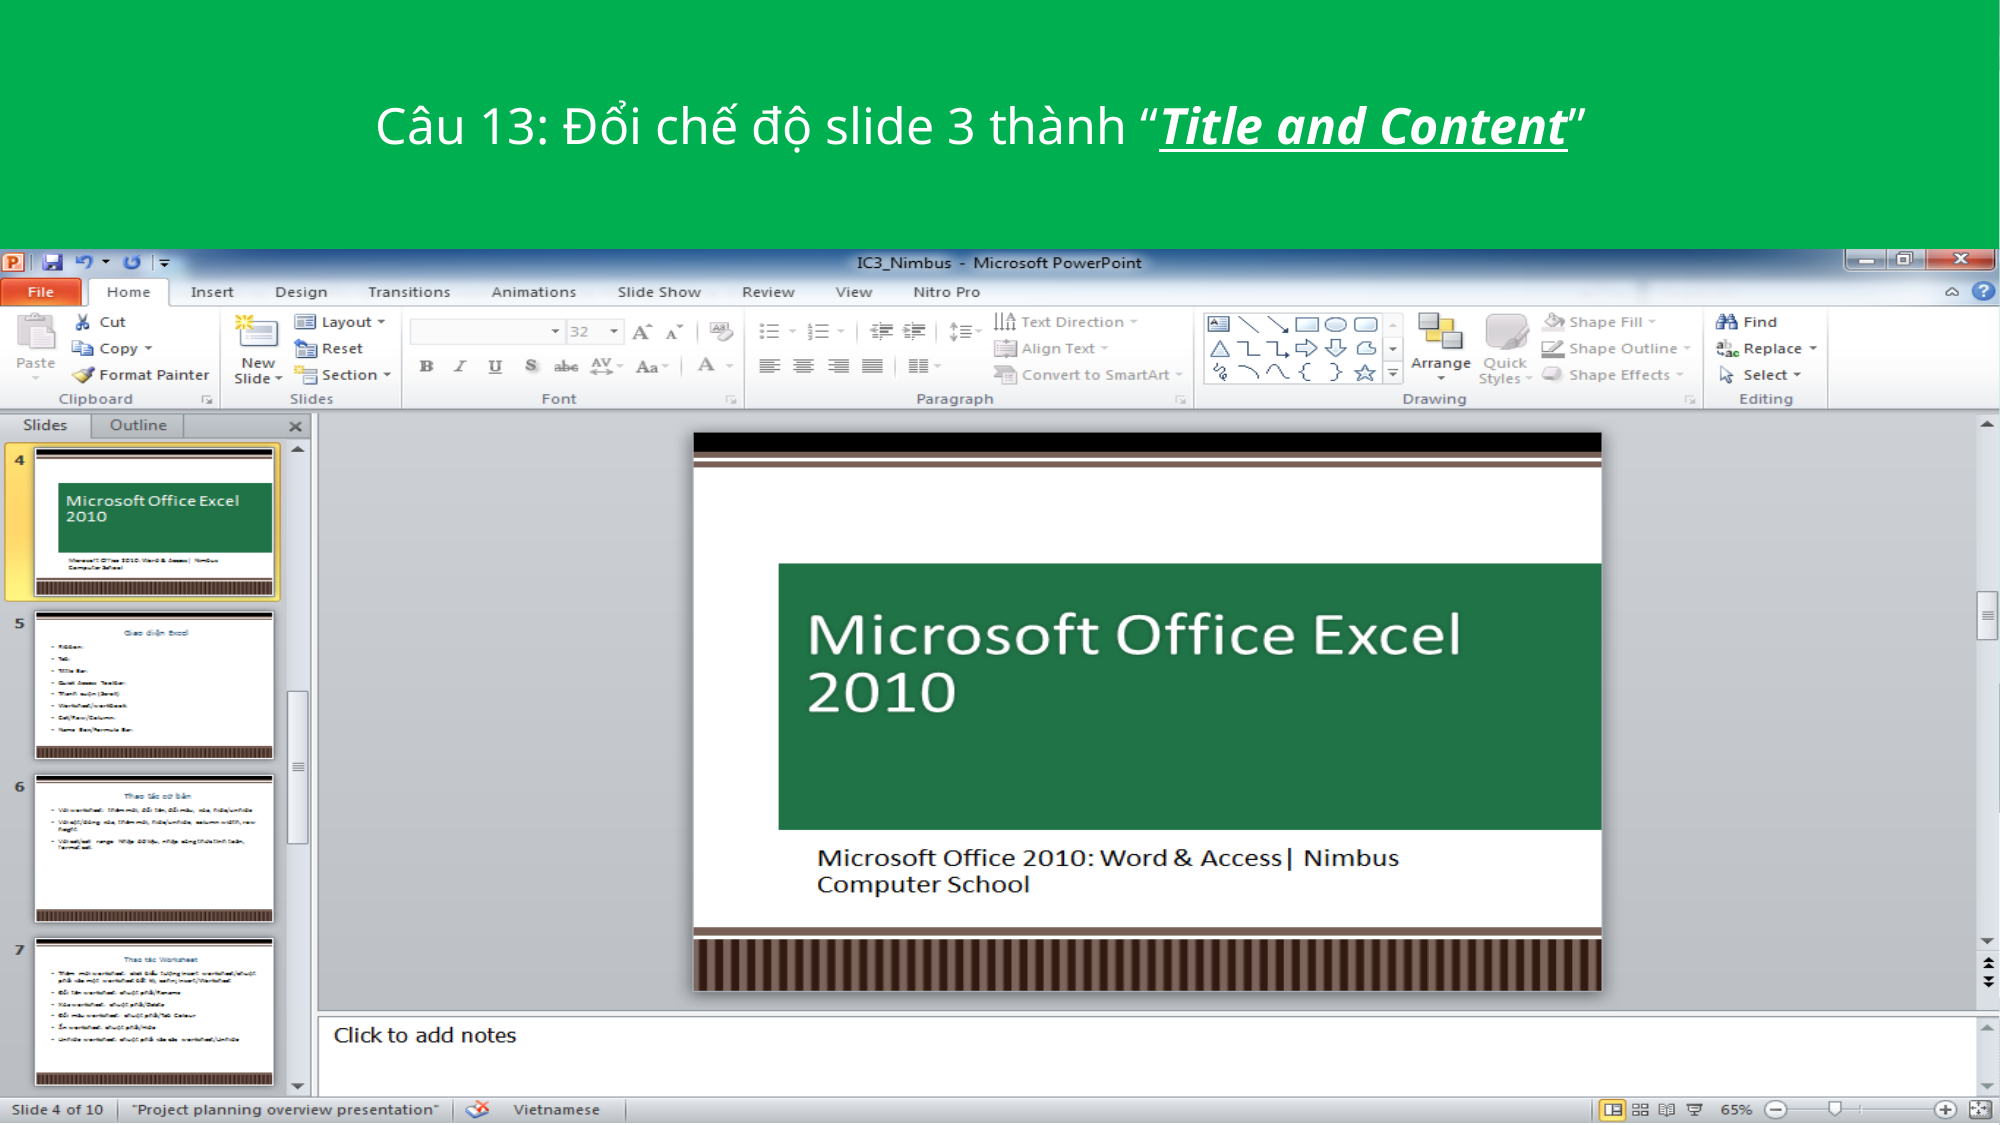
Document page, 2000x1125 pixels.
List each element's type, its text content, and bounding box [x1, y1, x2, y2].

text_box Câu 13: Đổi chế độ slide 3 thành “Title and Content” [0, 87, 1963, 163]
text_box [0, 0, 2000, 249]
picture [0, 249, 2000, 1125]
